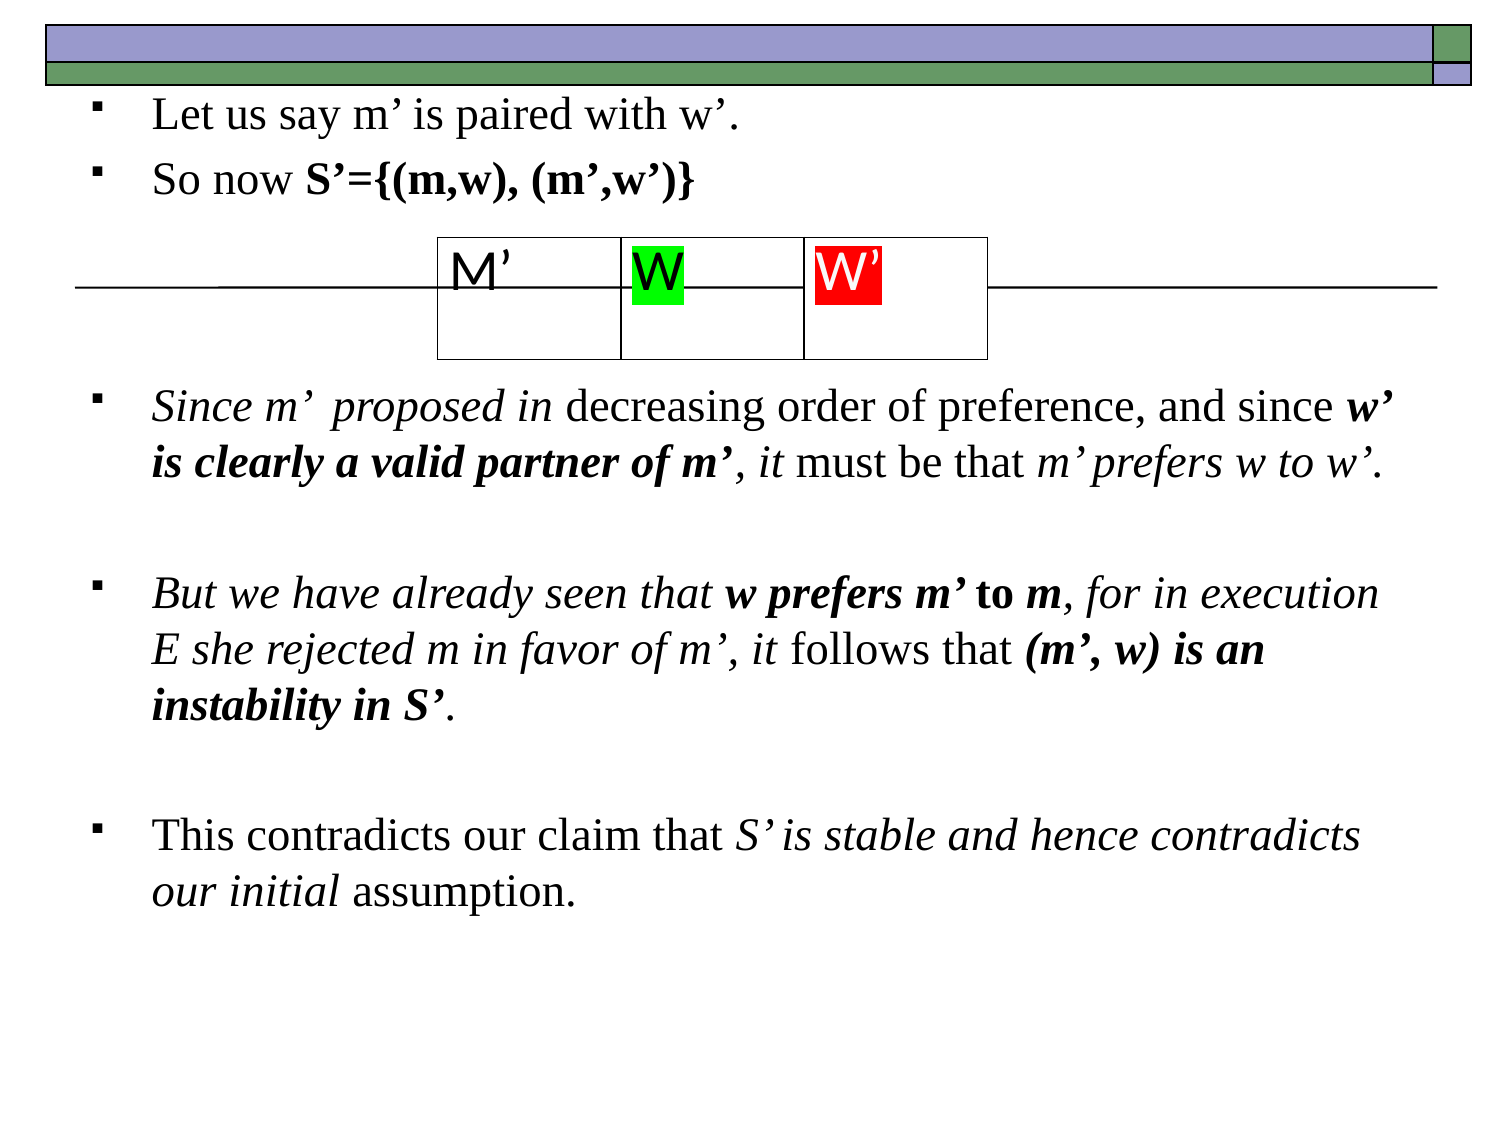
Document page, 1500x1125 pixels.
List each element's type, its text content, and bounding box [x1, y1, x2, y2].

table_header W [622, 238, 803, 359]
table_header M’ [438, 238, 620, 359]
list Let us say m’ is paired with w’. So now S’={(m,w), (m’,w’)} Since m’ proposed in decreasing order of preference, and since w’ is clearly a valid partner of m’, it must be that m’ prefers w to w’. But we have already seen that w prefers m’ to m, for in execution E she rejected m in favor of m’, it follows that (m’, w) is an instability in S’. This contradicts our claim that S’ is stable and hence contradicts our initial assumption. [74, 74, 1426, 1006]
table_header W’ [805, 238, 987, 359]
